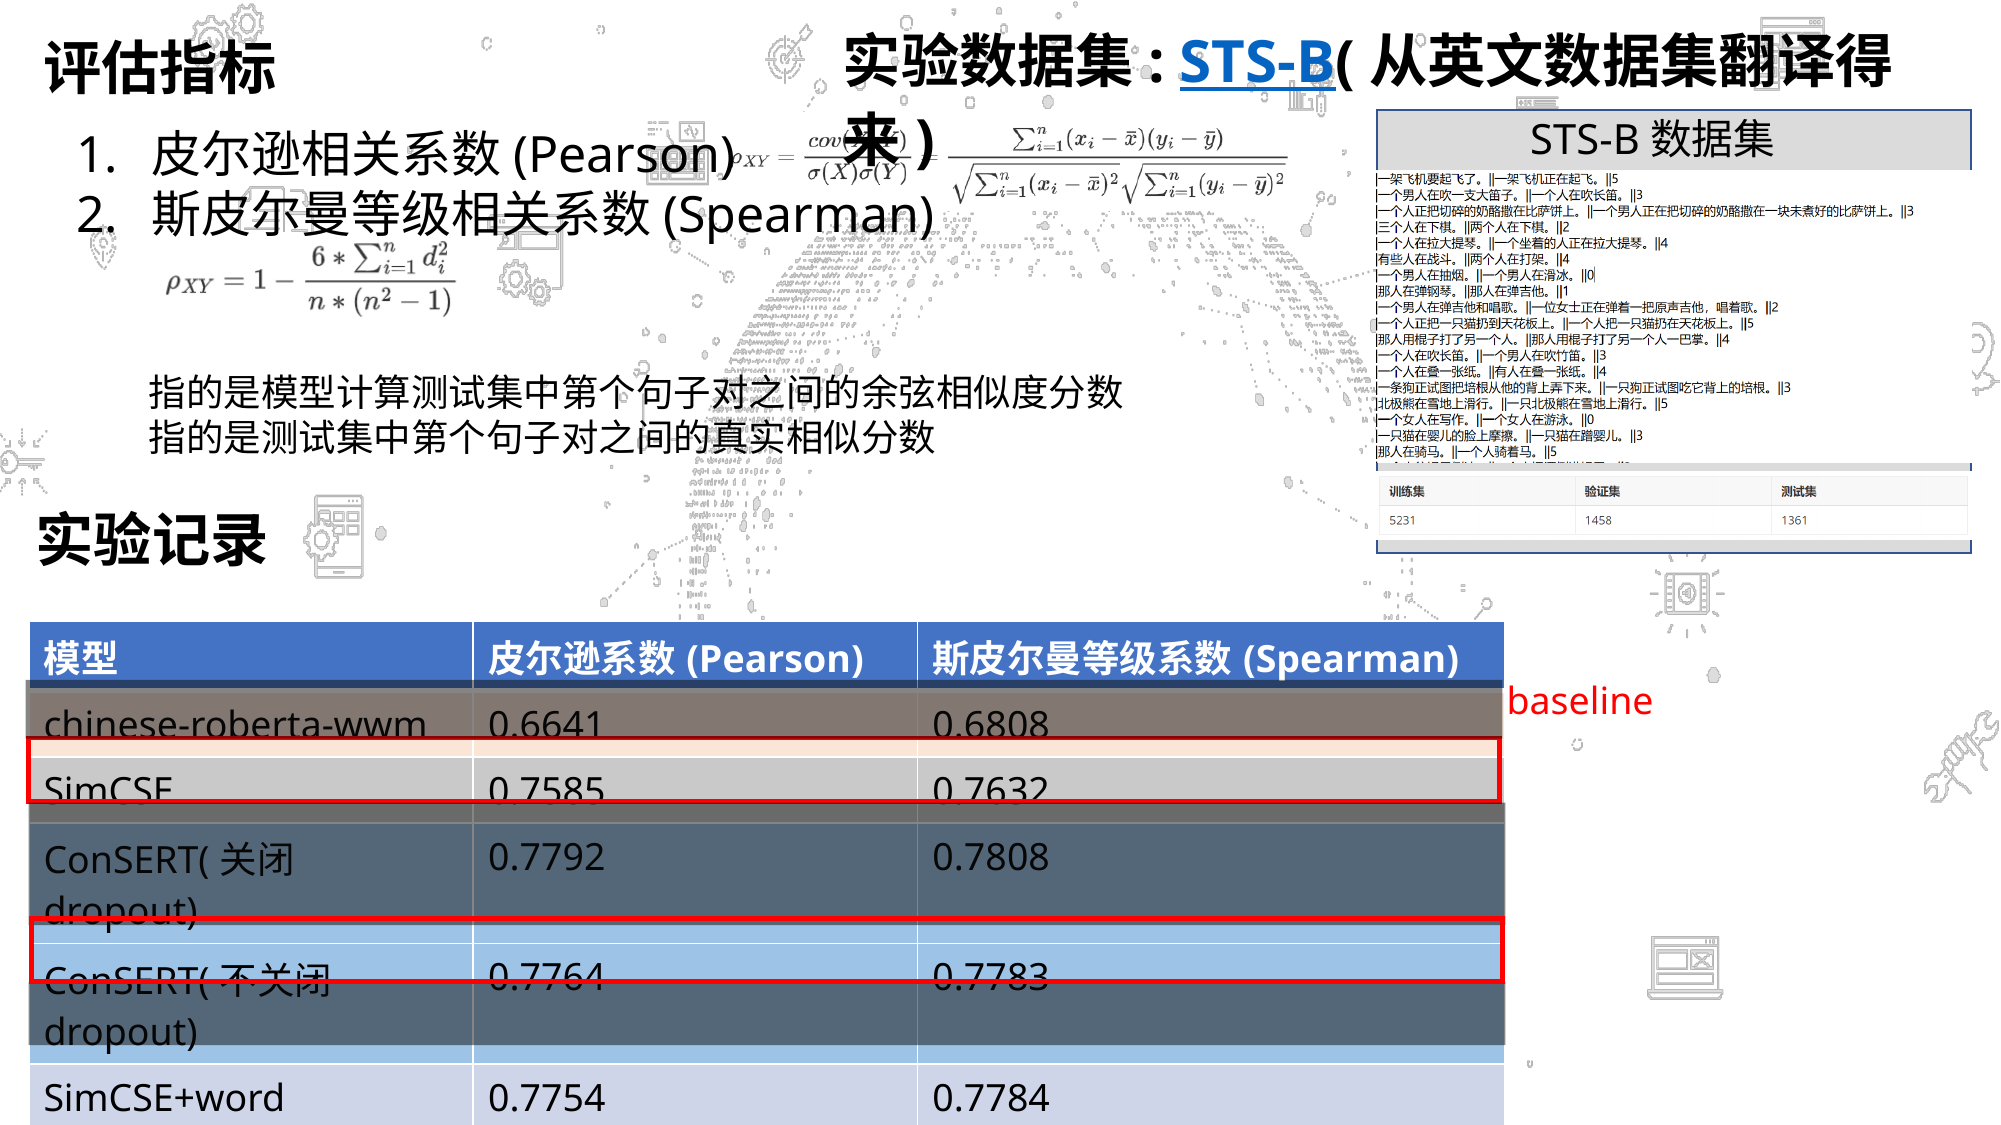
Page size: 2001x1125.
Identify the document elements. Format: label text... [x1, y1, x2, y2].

table_cell 0.7784 [918, 1121, 1504, 1125]
table_cell 0.7754 [474, 1121, 917, 1125]
table_cell SimCSE+word repetition [30, 1121, 472, 1125]
picture [0, 1, 2000, 1121]
